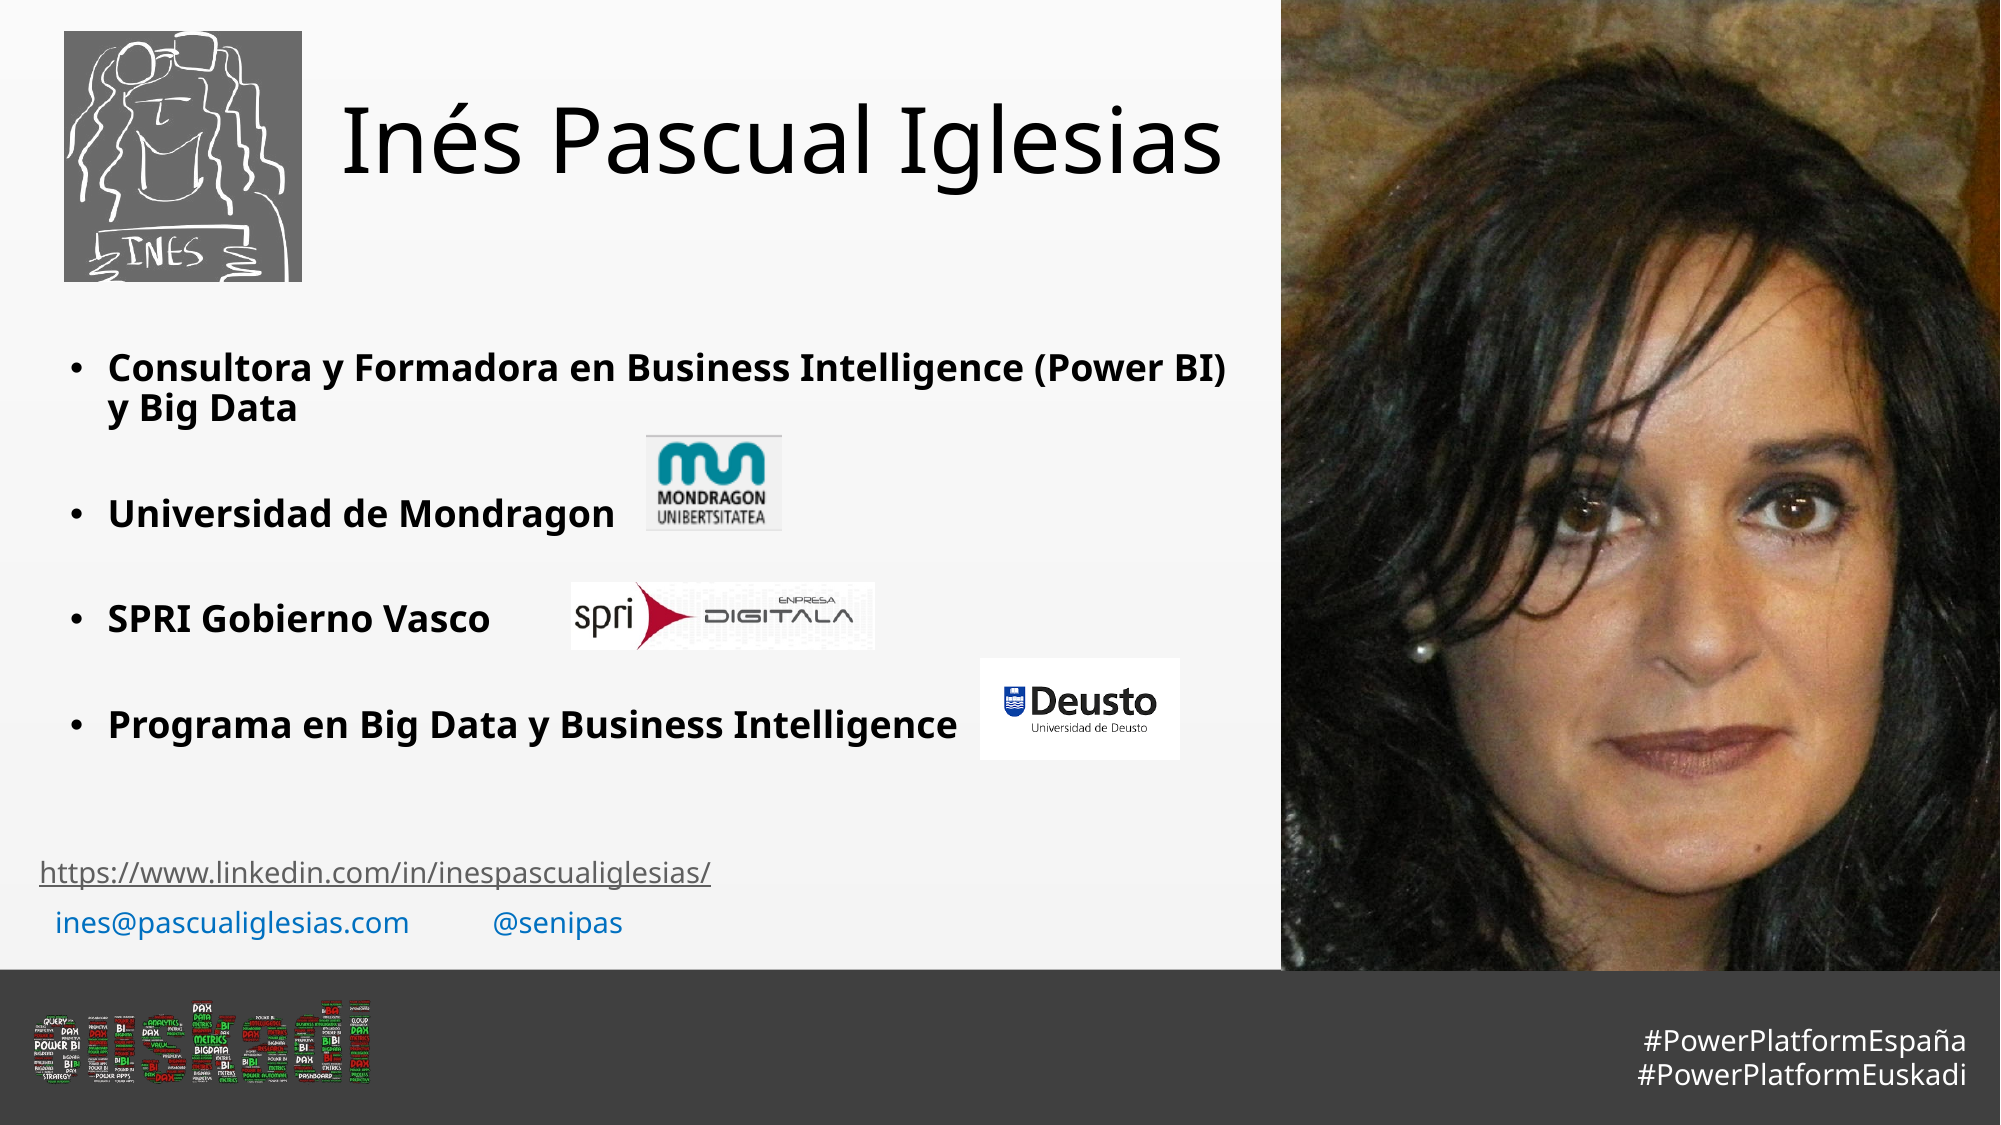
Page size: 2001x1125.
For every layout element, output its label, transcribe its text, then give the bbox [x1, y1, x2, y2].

picture [24, 998, 380, 1086]
title Inés Pascual Iglesias [326, 59, 1280, 229]
picture [645, 434, 782, 531]
text_box @senipas [477, 902, 638, 947]
text_box Consultora y Formadora en Business Intelligence (Power BI) y Big Data Universidad de Mondragon SPRI Gobierno Vasco Programa en Big Data y Business Intelligence [55, 341, 1254, 897]
text_box https://www.linkedin.com/in/inespascualiglesias/ [24, 846, 727, 902]
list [64, 31, 302, 282]
picture [980, 658, 1180, 761]
picture [1280, 0, 2000, 971]
picture [570, 582, 875, 650]
text_box ines@pascualiglesias.com [40, 896, 425, 947]
